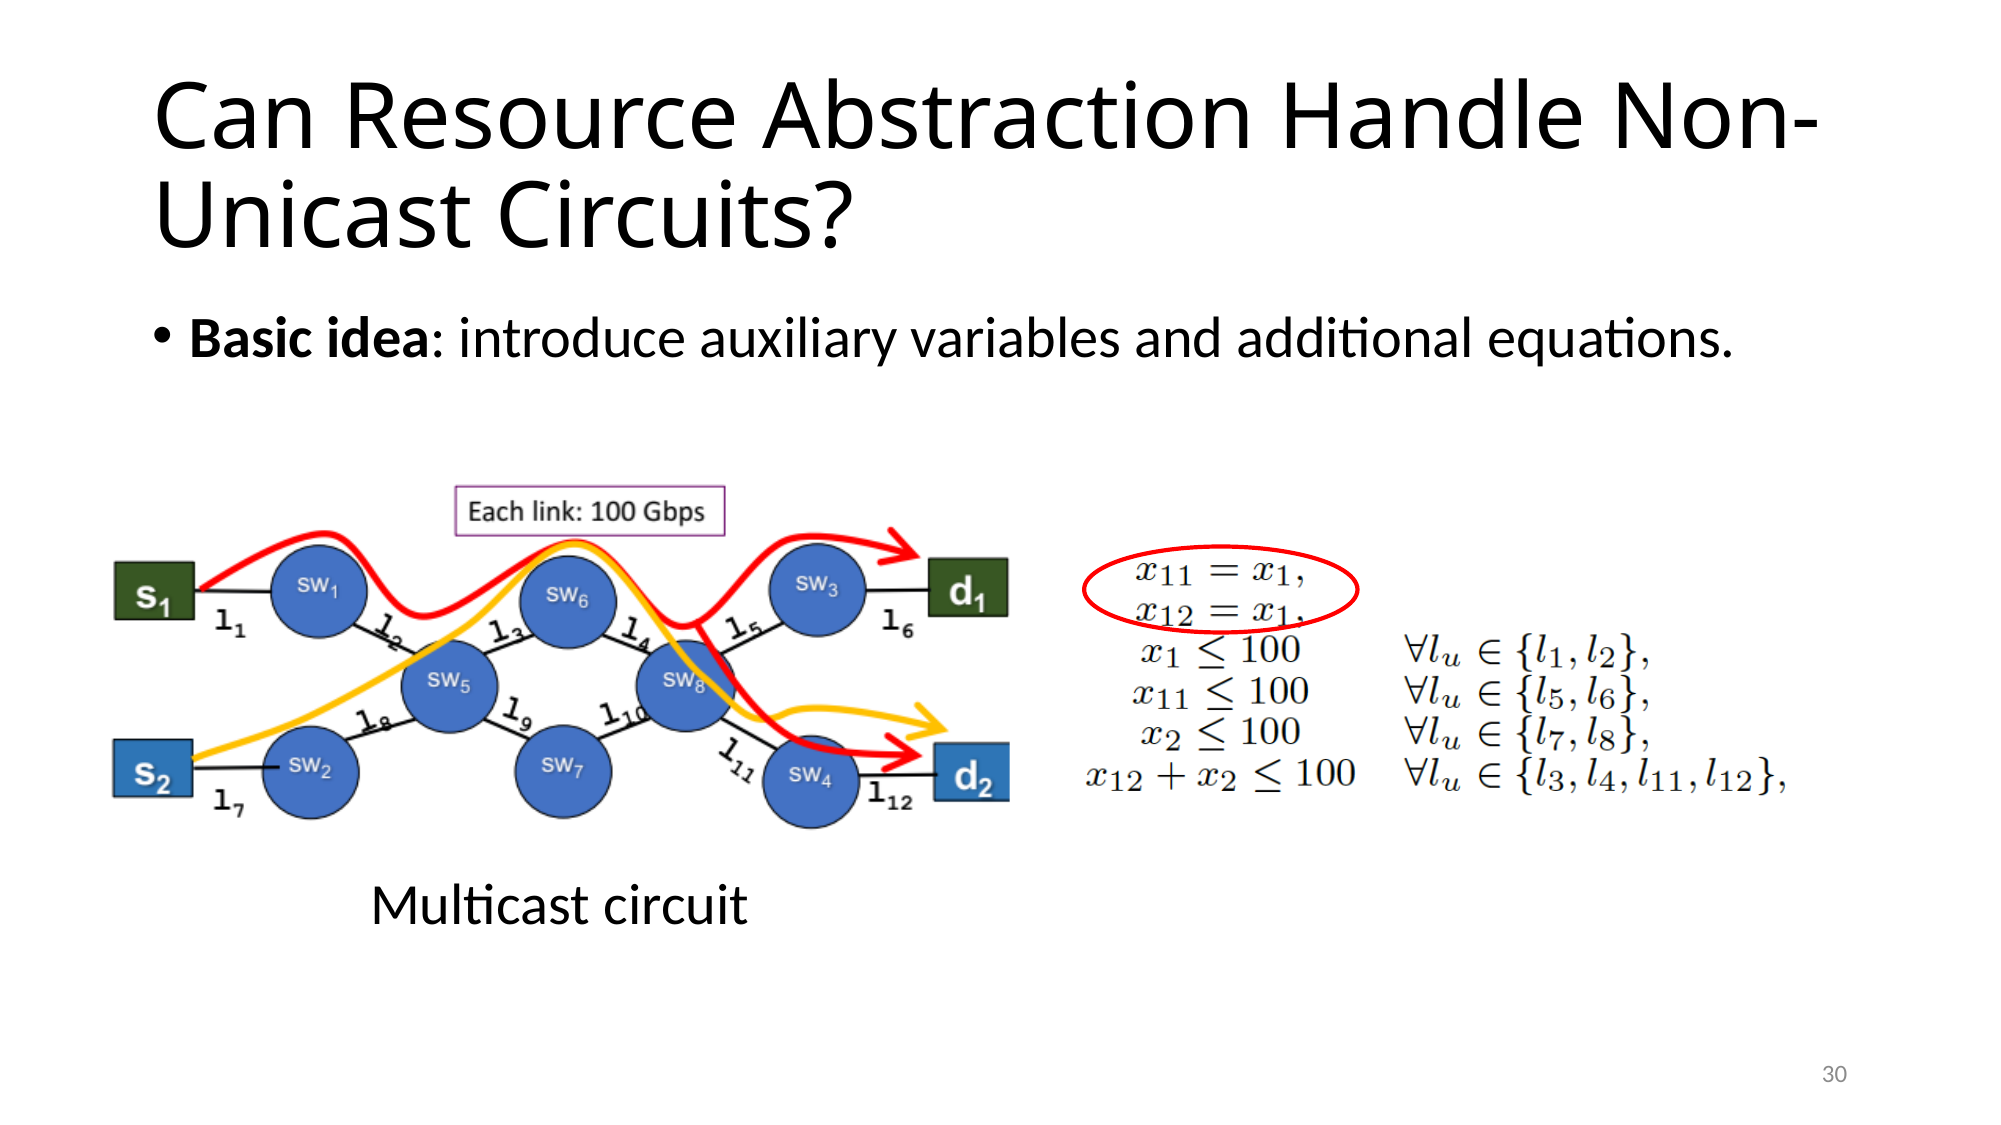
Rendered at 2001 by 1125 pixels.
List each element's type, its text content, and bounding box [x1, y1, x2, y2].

slide_number 30 [1412, 1042, 1863, 1103]
picture [1066, 546, 1806, 824]
title Can Resource Abstraction Handle Non-Unicast Circuits? [137, 59, 1863, 278]
text_box Multicast circuit [287, 858, 833, 944]
list Basic idea: introduce auxiliary variables and additional equations. [137, 299, 1863, 1014]
picture [109, 480, 1010, 837]
